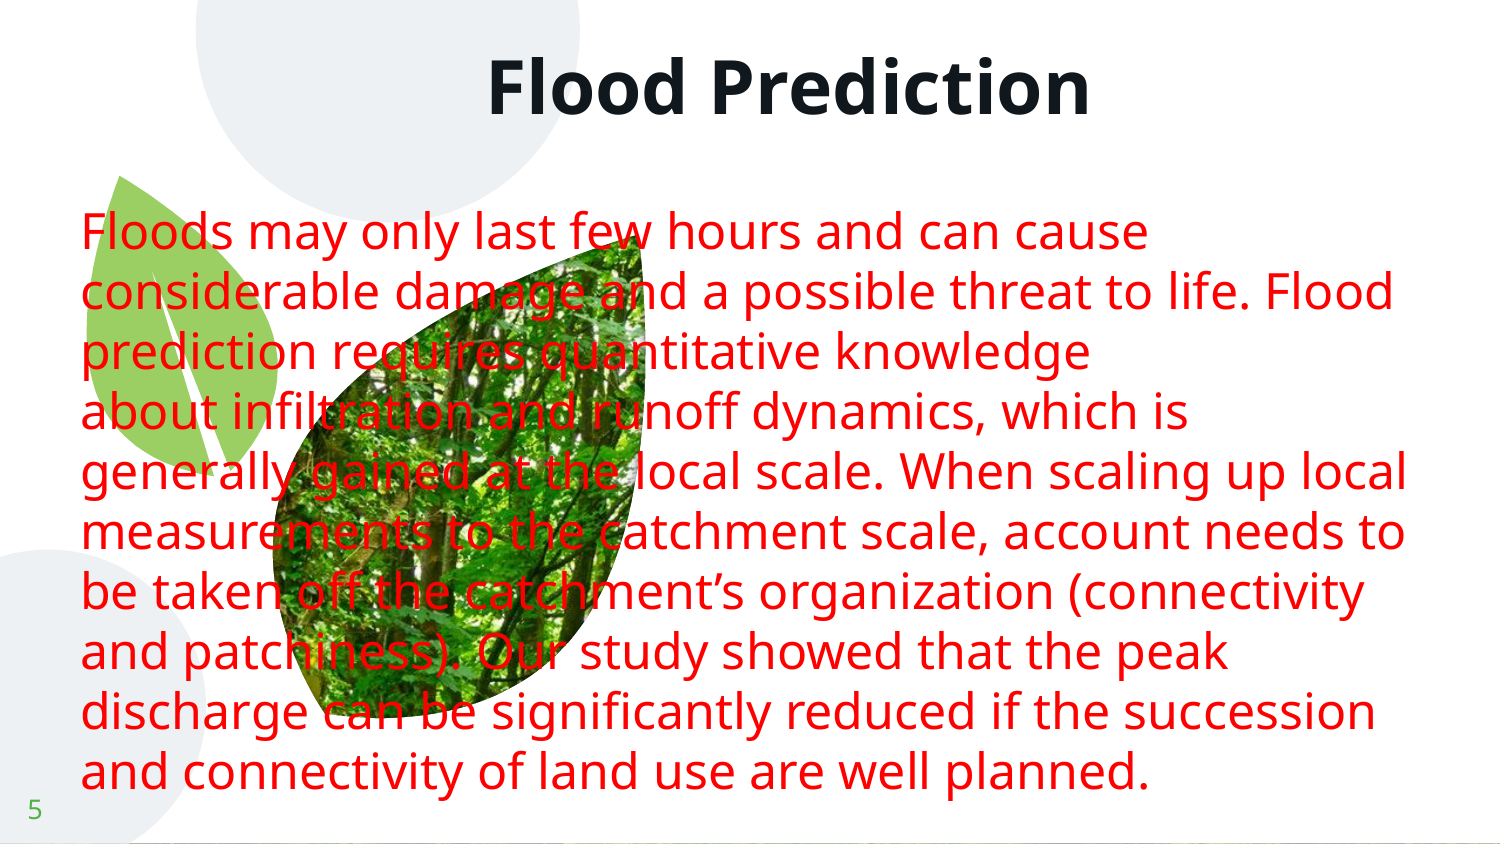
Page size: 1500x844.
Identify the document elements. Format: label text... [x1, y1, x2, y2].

text_box <number> [12, 779, 103, 844]
text_box Flood Prediction [470, 0, 1500, 145]
text_box Floods may only last few hours and can cause considerable damage and a possible threat to life. Flood prediction requires quantitative knowledge about infiltration and runoff dynamics, which is generally gained at the local scale. When scaling up local measurements to the catchment scale, account needs to be taken off the catchment’s organization (connectivity and patchiness). Our study showed that the peak discharge can be significantly reduced if the succession and connectivity of land use are well planned. [65, 184, 1425, 780]
